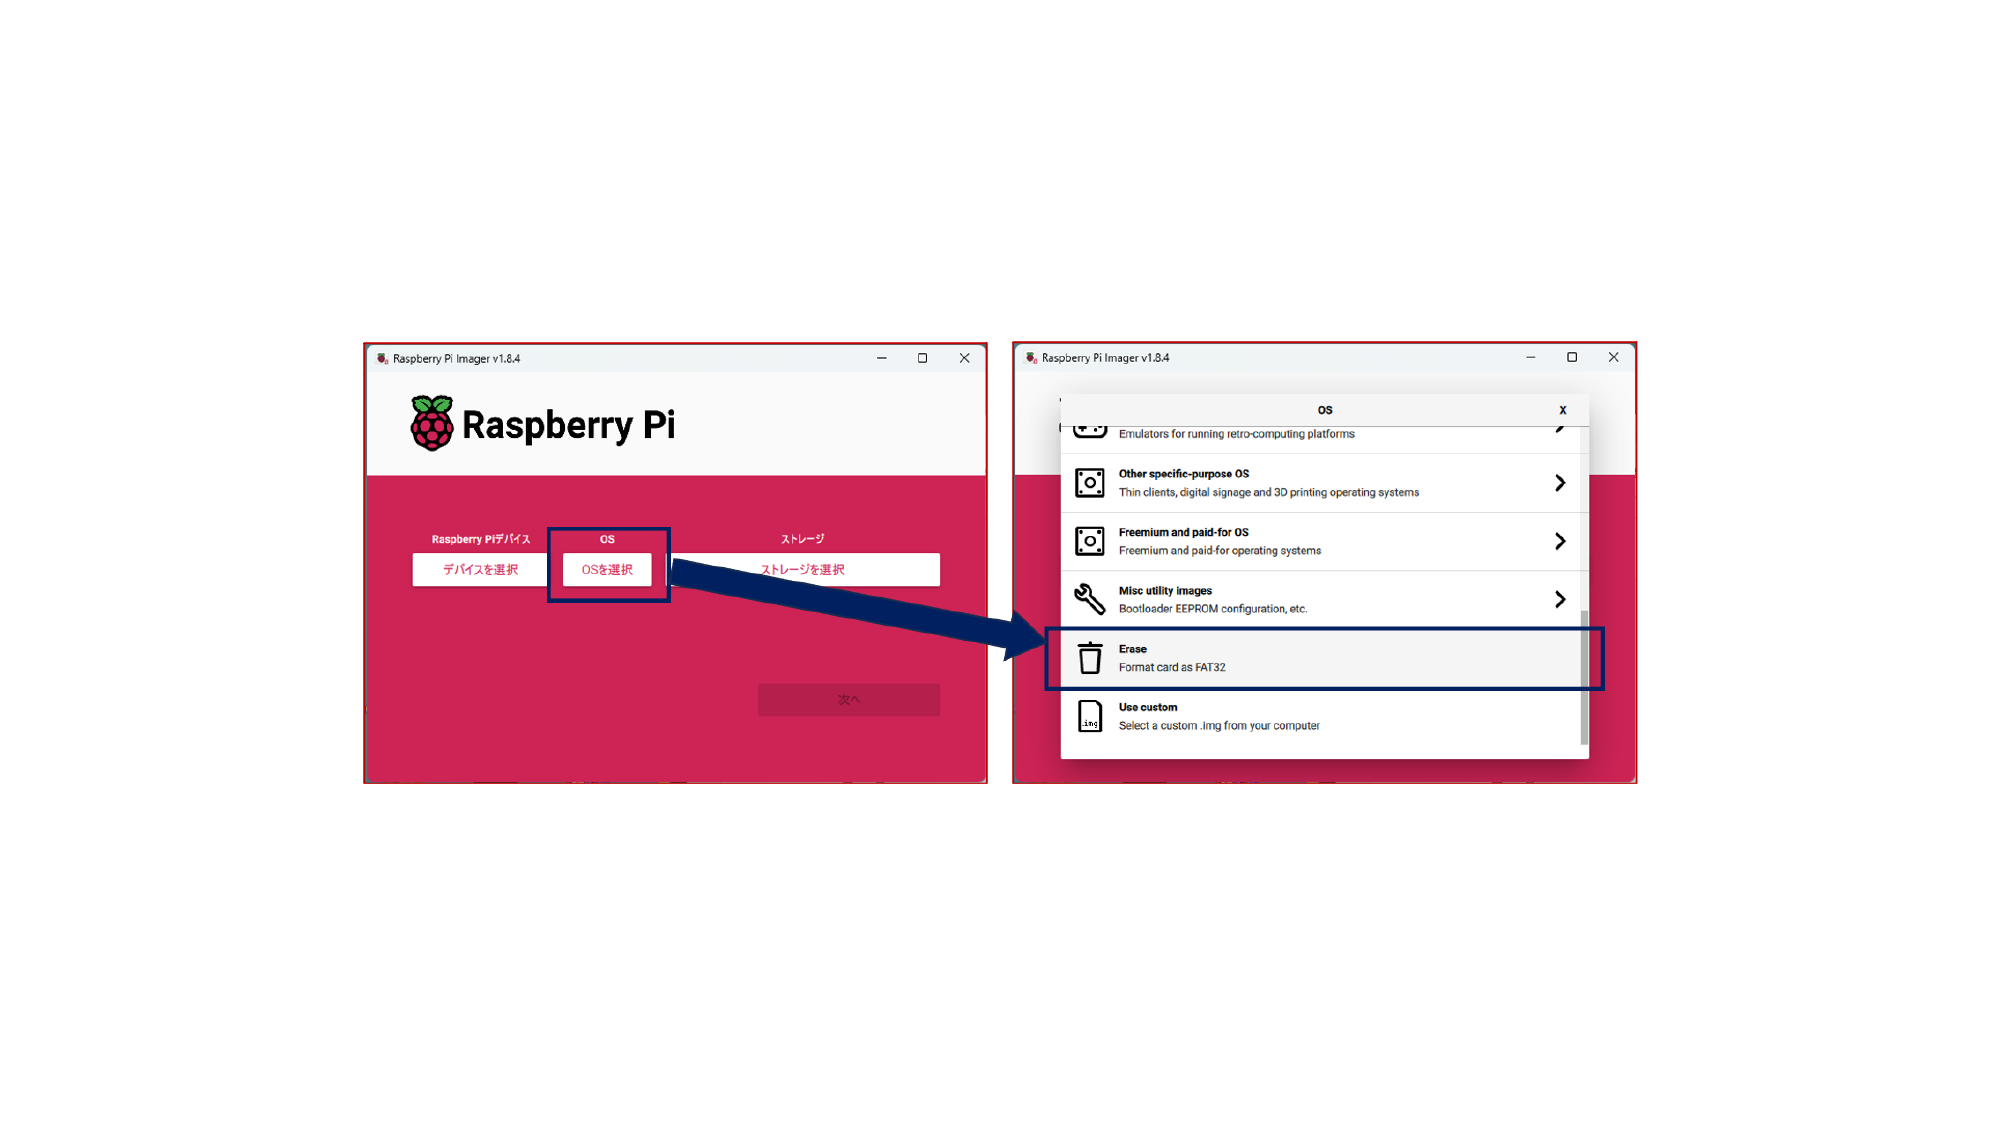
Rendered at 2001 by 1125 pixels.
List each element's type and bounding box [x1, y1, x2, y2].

picture [362, 341, 1638, 784]
